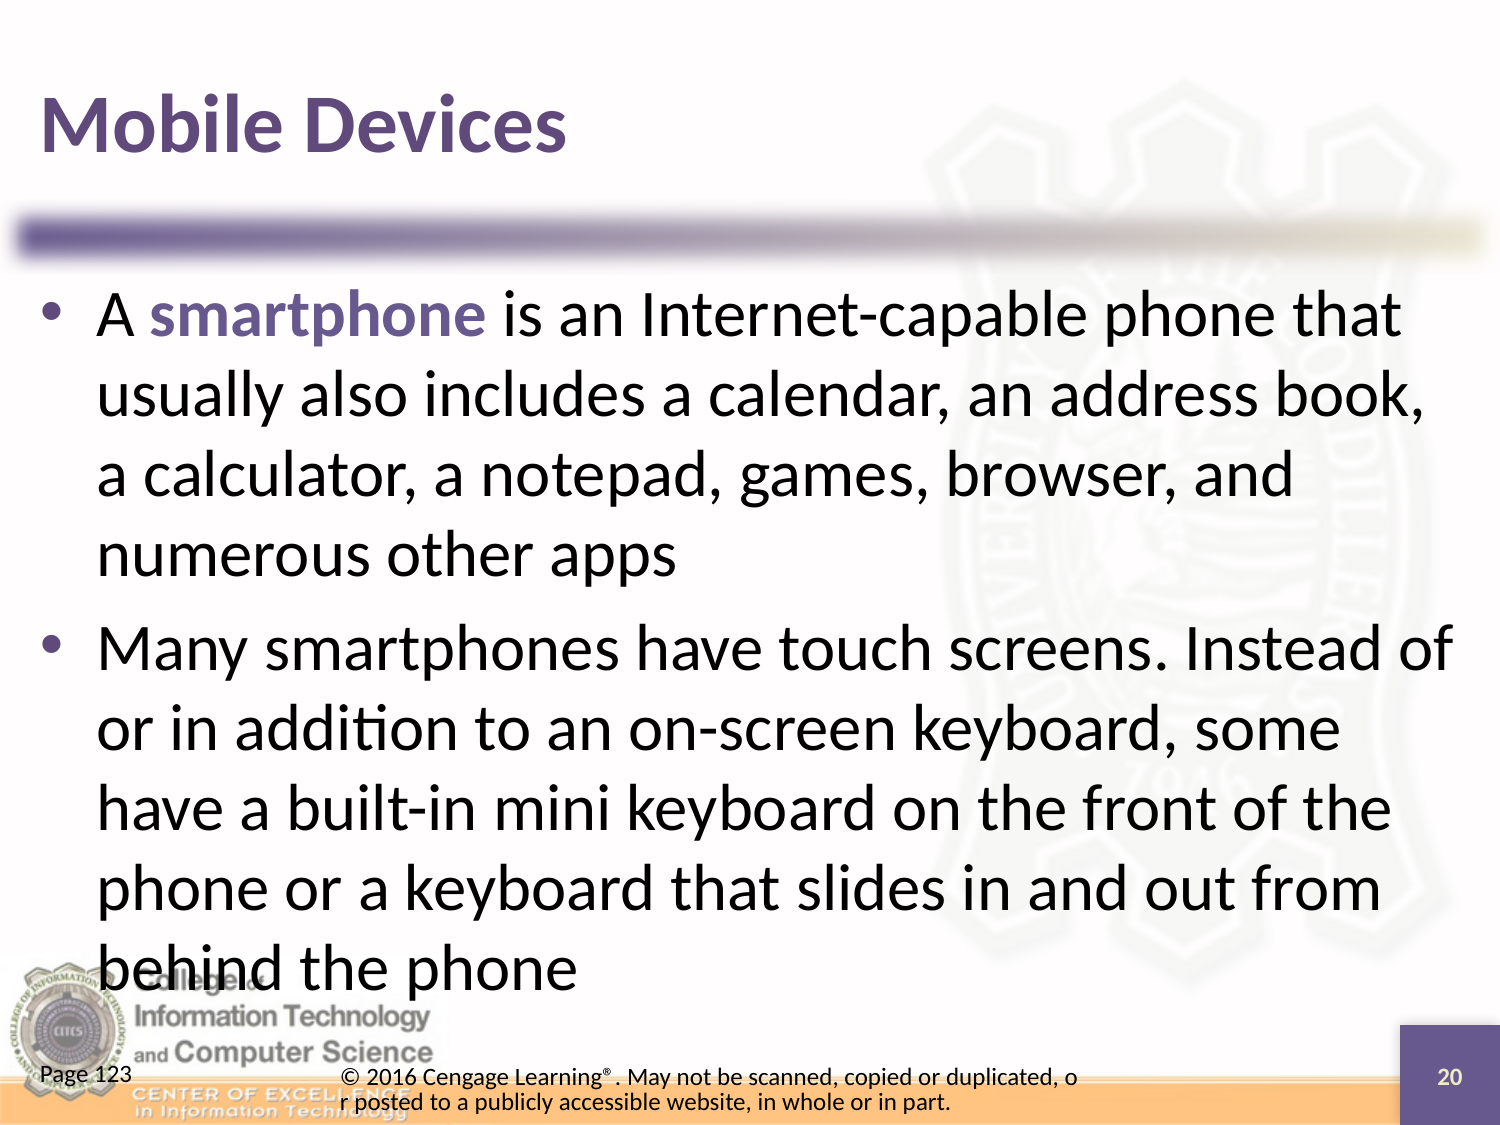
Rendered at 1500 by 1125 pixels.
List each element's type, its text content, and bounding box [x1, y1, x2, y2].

footer © 2016 Cengage Learning®. May not be scanned, copied or duplicated, or posted to a publicly accessible website, in whole or in part. [324, 1045, 1100, 1105]
slide_number 20 [1400, 1025, 1500, 1125]
list A smartphone is an Internet-capable phone that usually also includes a calendar, an address book, a calculator, a notepad, games, browser, and numerous other apps Many smartphones have touch screens. Instead of or in addition to an on-screen keyboard, some have a built-in mini keyboard on the front of the phone or a keyboard that slides in and out from behind the phone [24, 262, 1475, 1025]
title Mobile Devices [24, 24, 1475, 213]
list Page 123 [24, 1050, 300, 1125]
